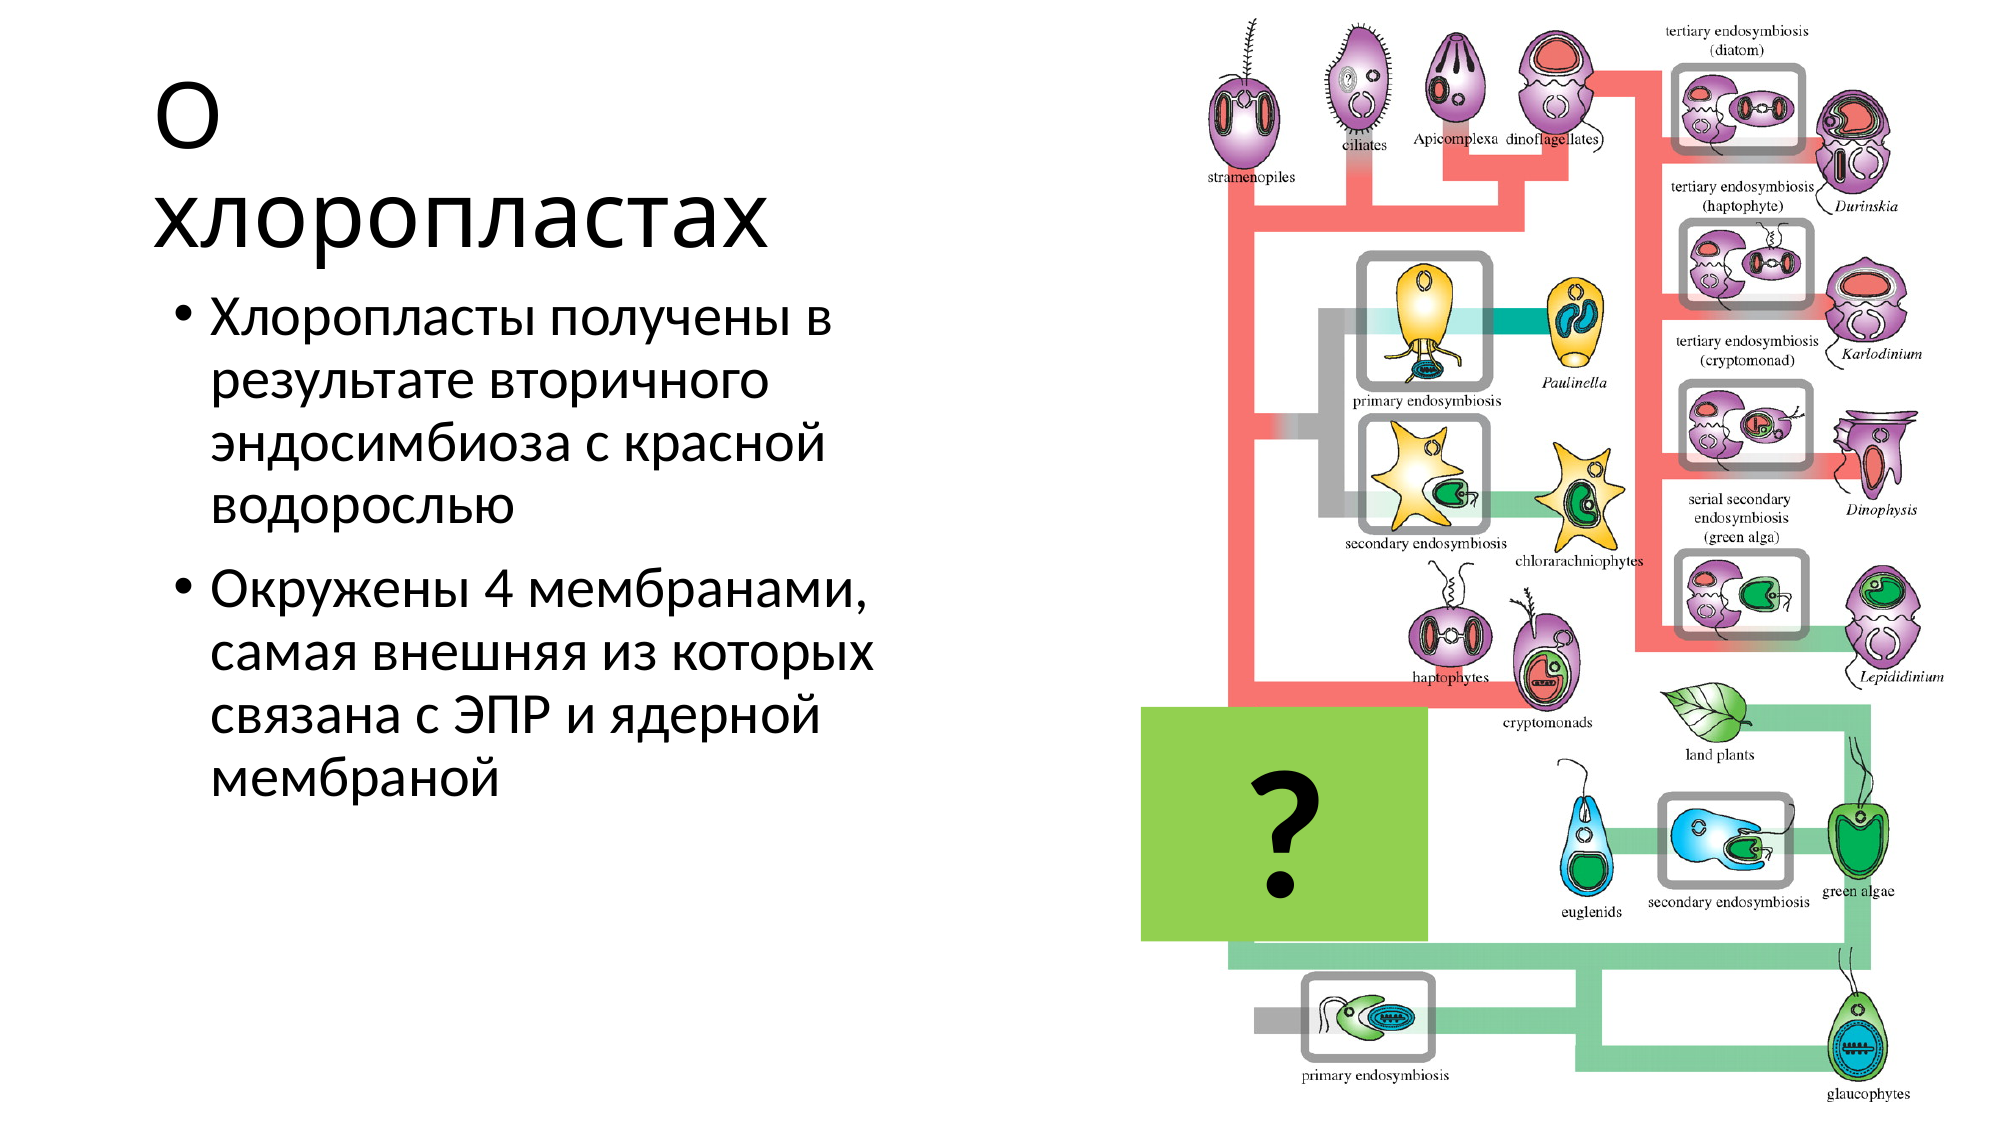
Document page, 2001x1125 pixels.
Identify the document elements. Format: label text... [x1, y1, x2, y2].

picture [1165, 18, 1944, 1102]
list Хлоропласты получены в результате вторичного эндосимбиоза с красной водорослью Окружены 4 мембранами, самая внешняя из которых связана с ЭПР и ядерной мембраной [158, 277, 939, 992]
text_box ? [1140, 706, 1165, 942]
title О хлоропластах [137, 59, 825, 278]
